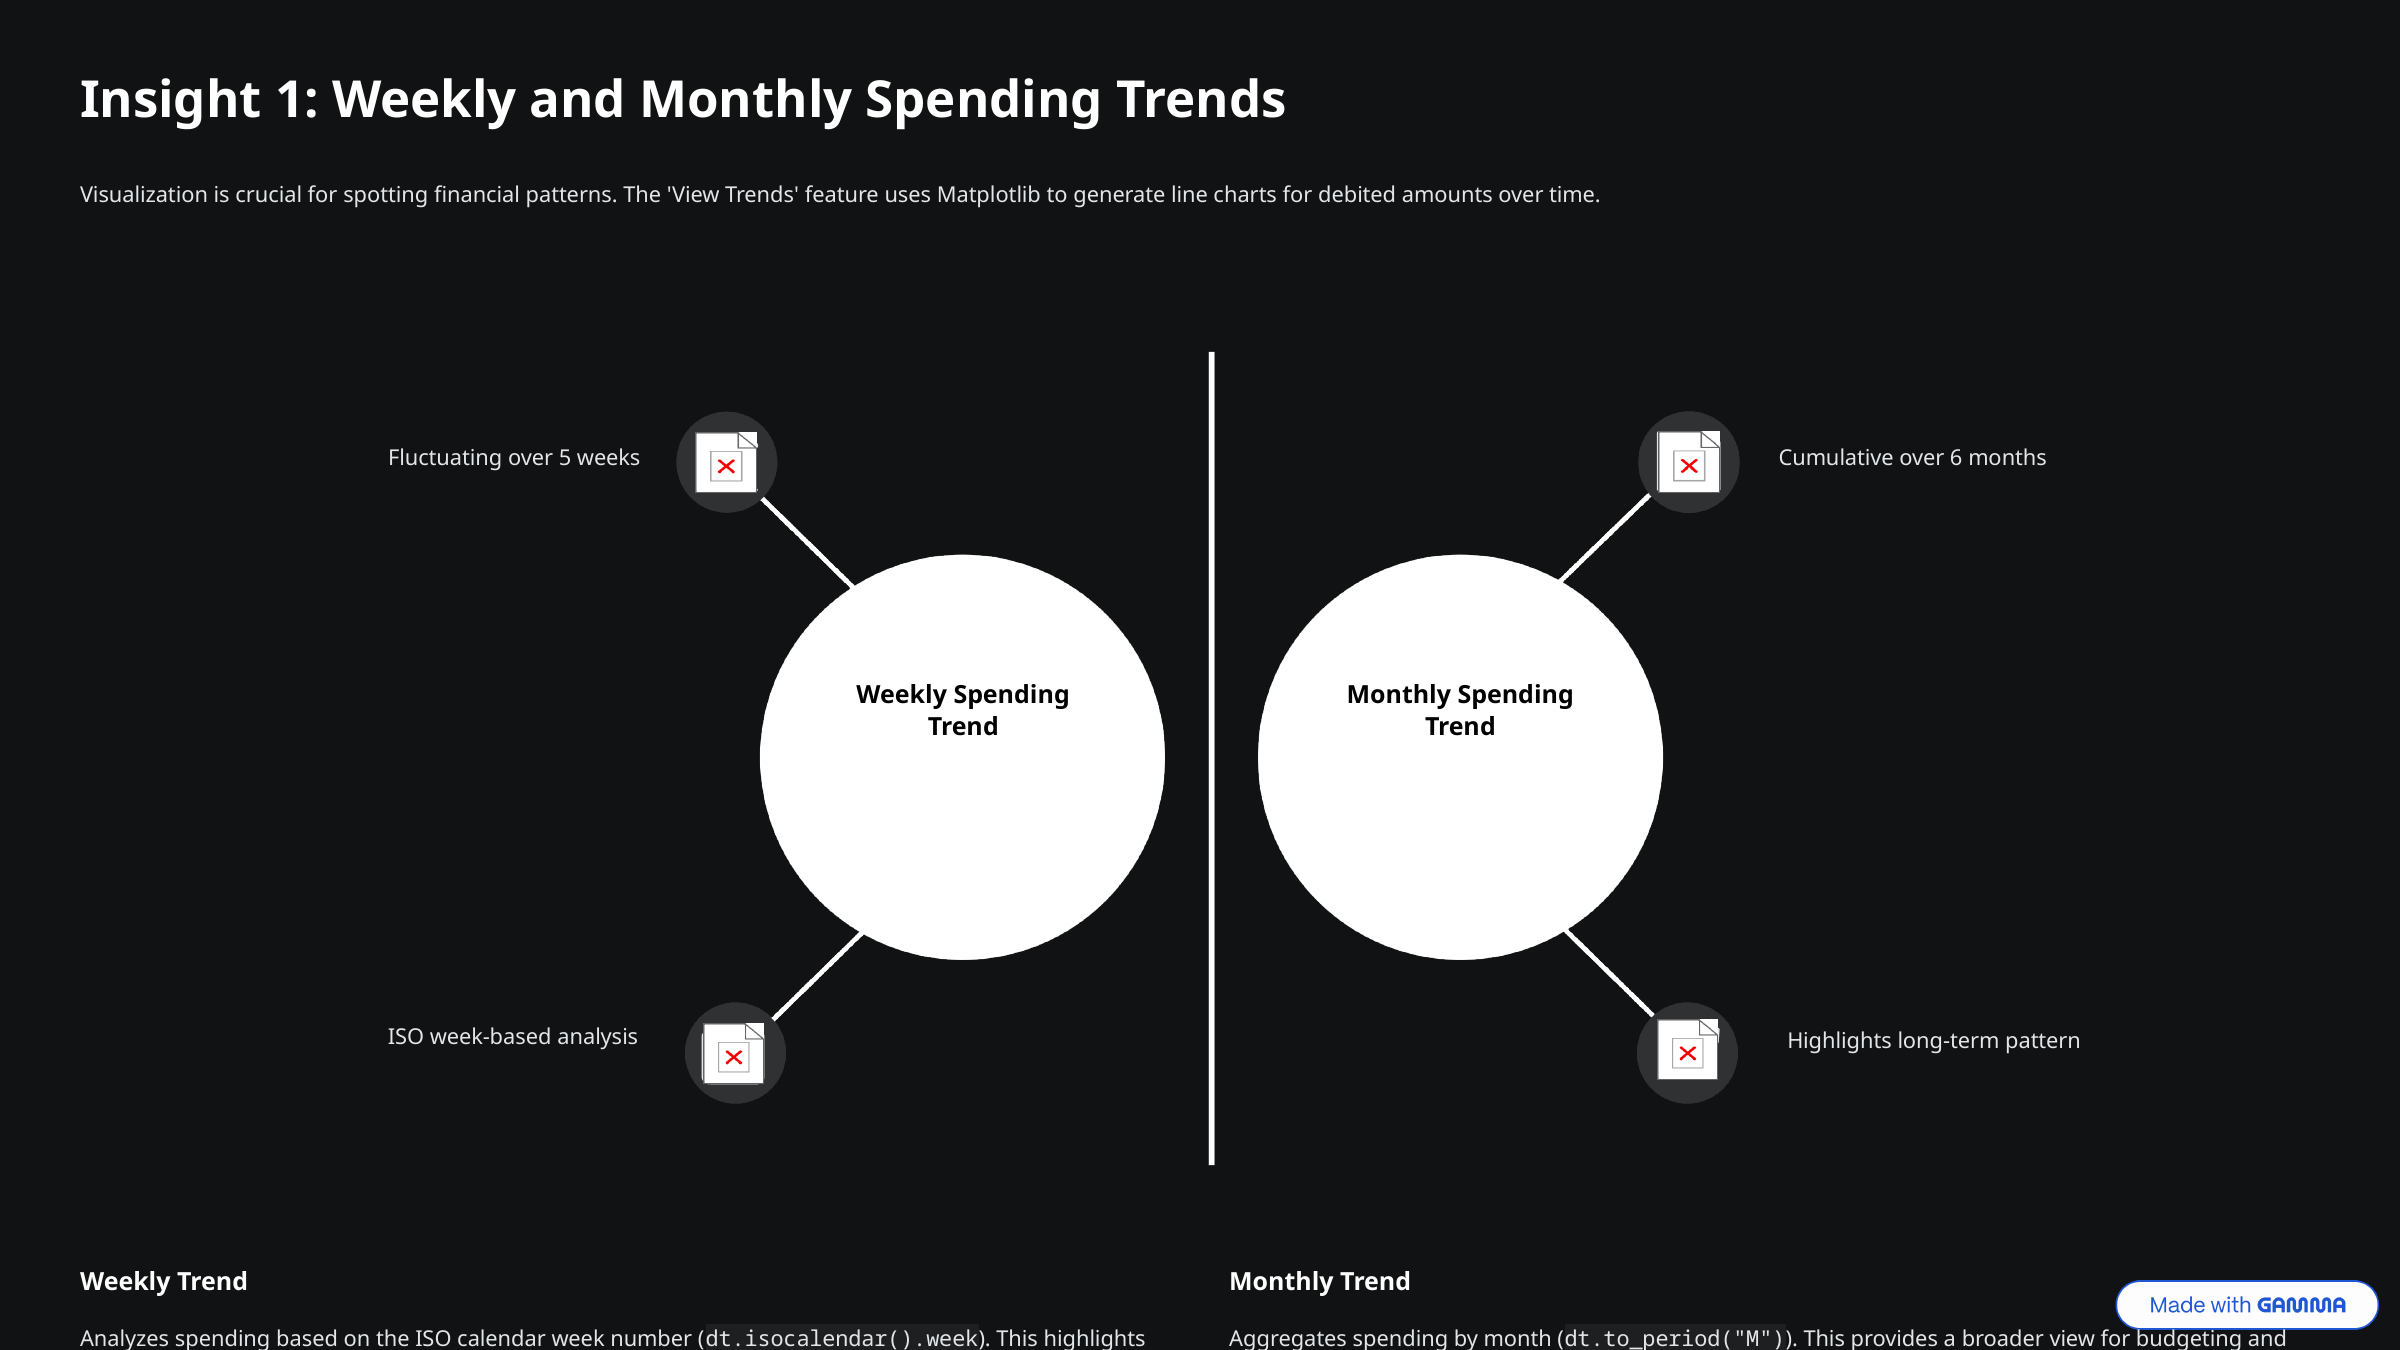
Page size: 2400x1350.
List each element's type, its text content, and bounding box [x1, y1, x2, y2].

picture [2106, 1271, 2389, 1339]
picture [79, 233, 2321, 1215]
text_box Monthly Trend [1229, 1262, 1489, 1296]
text_box Aggregates spending by month (dt.to_period("M")). This provides a broader view for budgeting and seasonal spending analysis. [1229, 1317, 2322, 1350]
text_box Weekly Trend [80, 1262, 340, 1296]
text_box Analyzes spending based on the ISO calendar week number (dt.isocalendar().week). This highlights short-term spending habits and deviations. [80, 1317, 1173, 1350]
text_box Insight 1: Weekly and Monthly Spending Trends [80, 62, 1374, 128]
text_box Visualization is crucial for spotting financial patterns. The 'View Trends' feature uses Matplotlib to generate line charts for debited amounts over time. [80, 173, 2320, 208]
